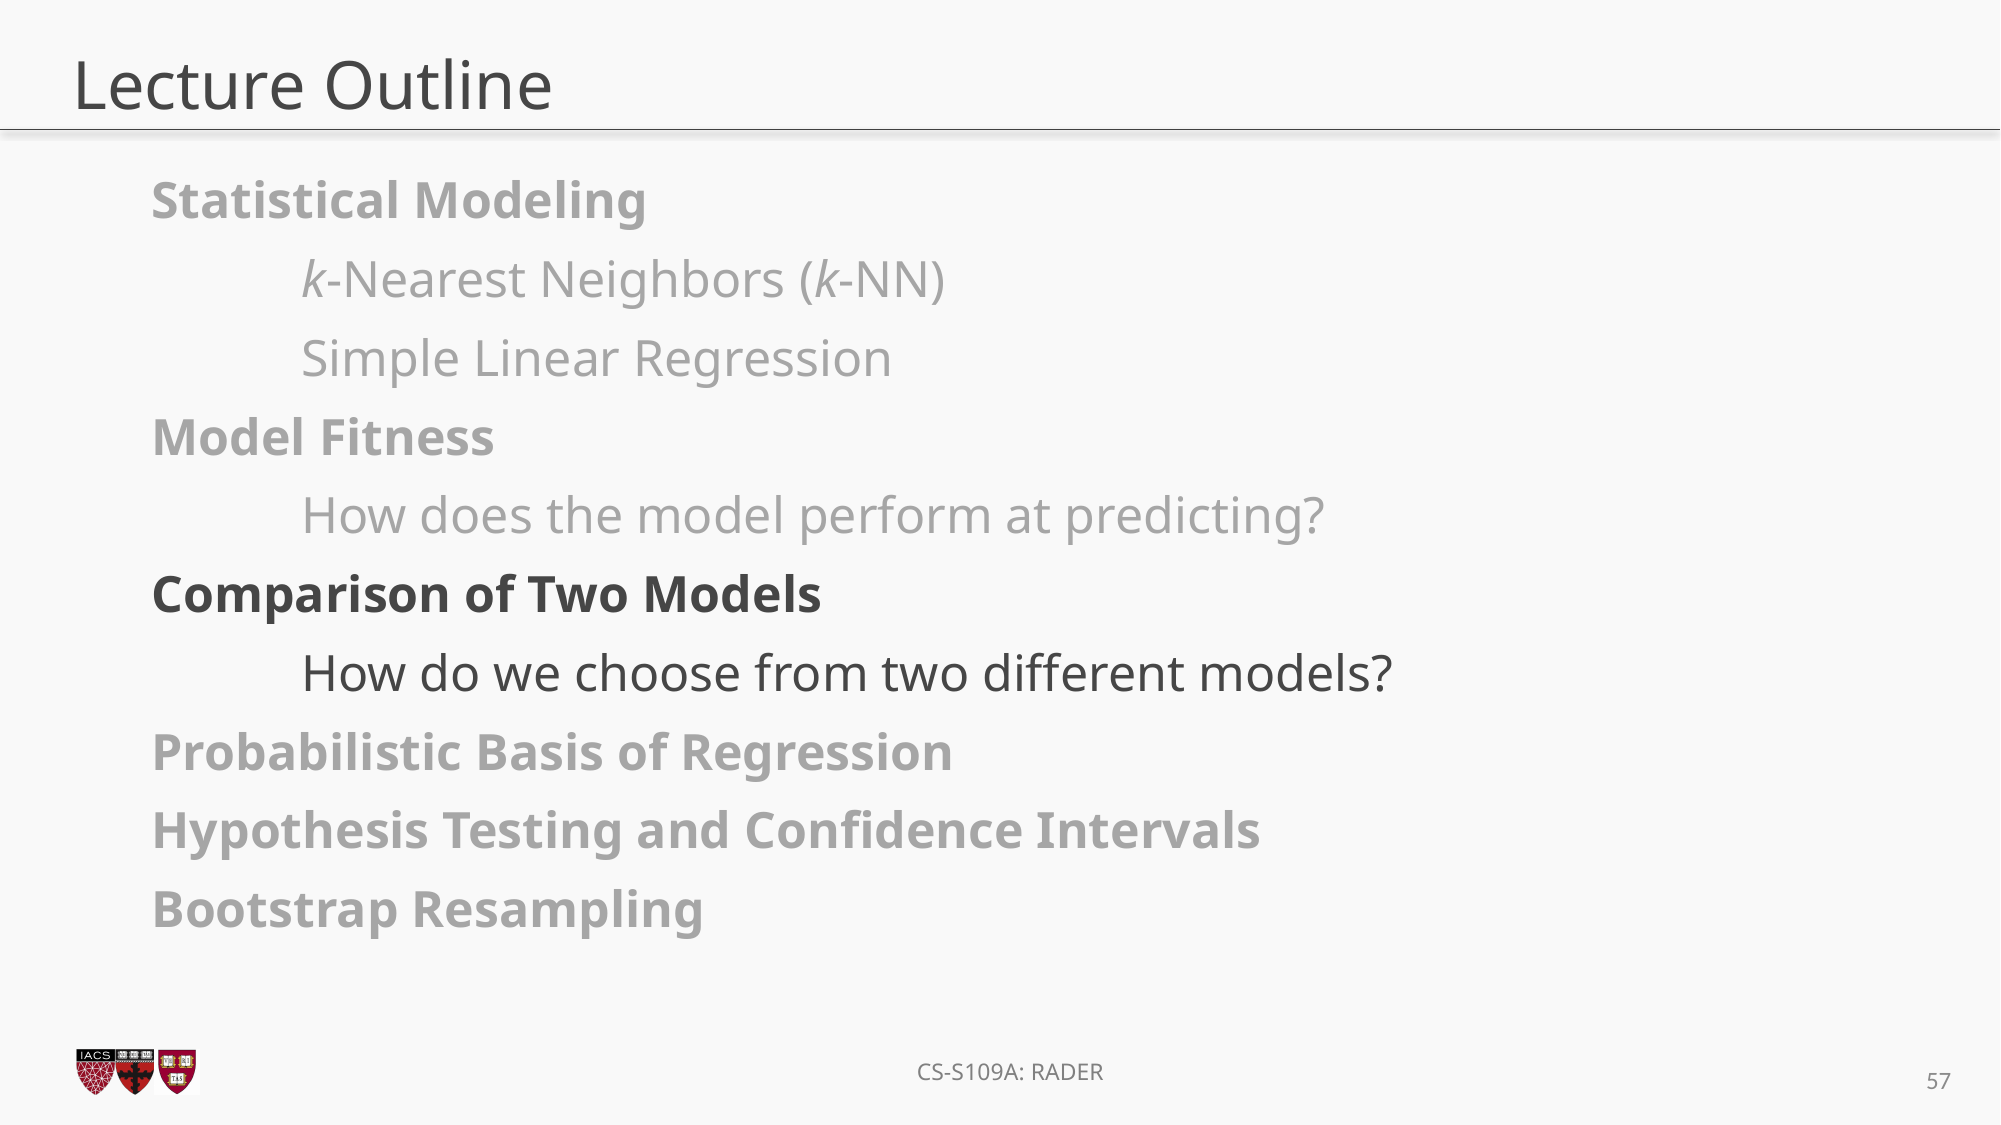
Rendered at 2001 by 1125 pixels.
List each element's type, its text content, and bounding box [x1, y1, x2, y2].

picture [75, 1049, 200, 1095]
title Lecture Outline [57, 35, 1943, 162]
slide_number 57 [1500, 1050, 1967, 1110]
list Statistical Modeling k-Nearest Neighbors (k-NN) Simple Linear Regression Model Fitness How does the model perform at predicting? Comparison of Two Models How do we choose from two different models? Probabilistic Basis of Regression Hypothesis Testing and Confidence Intervals Bootstrap Resampling [136, 161, 1794, 990]
